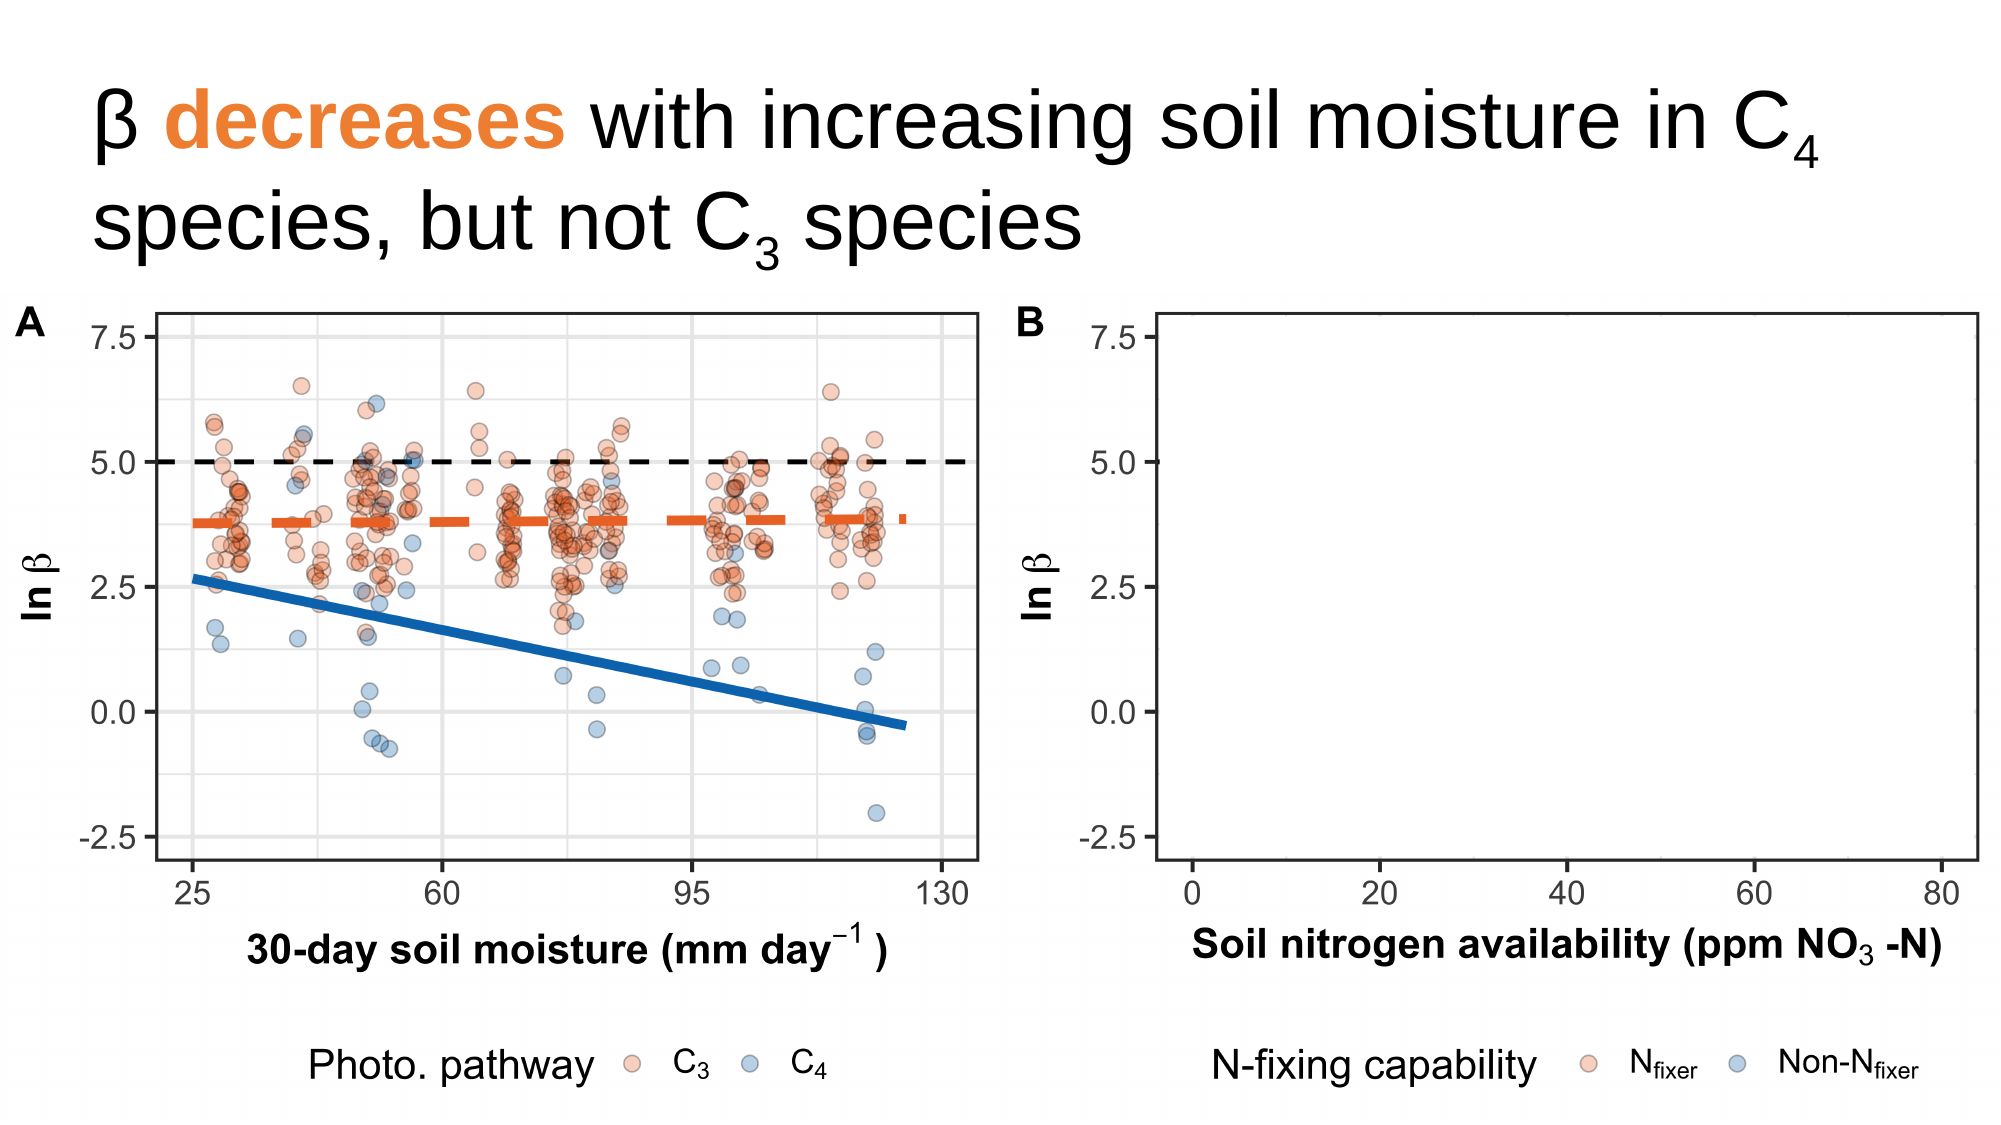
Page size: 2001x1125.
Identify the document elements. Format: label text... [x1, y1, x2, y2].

picture [0, 291, 2000, 1125]
title β decreases with increasing soil moisture in C4 species, but not C3 species [77, 59, 1863, 278]
